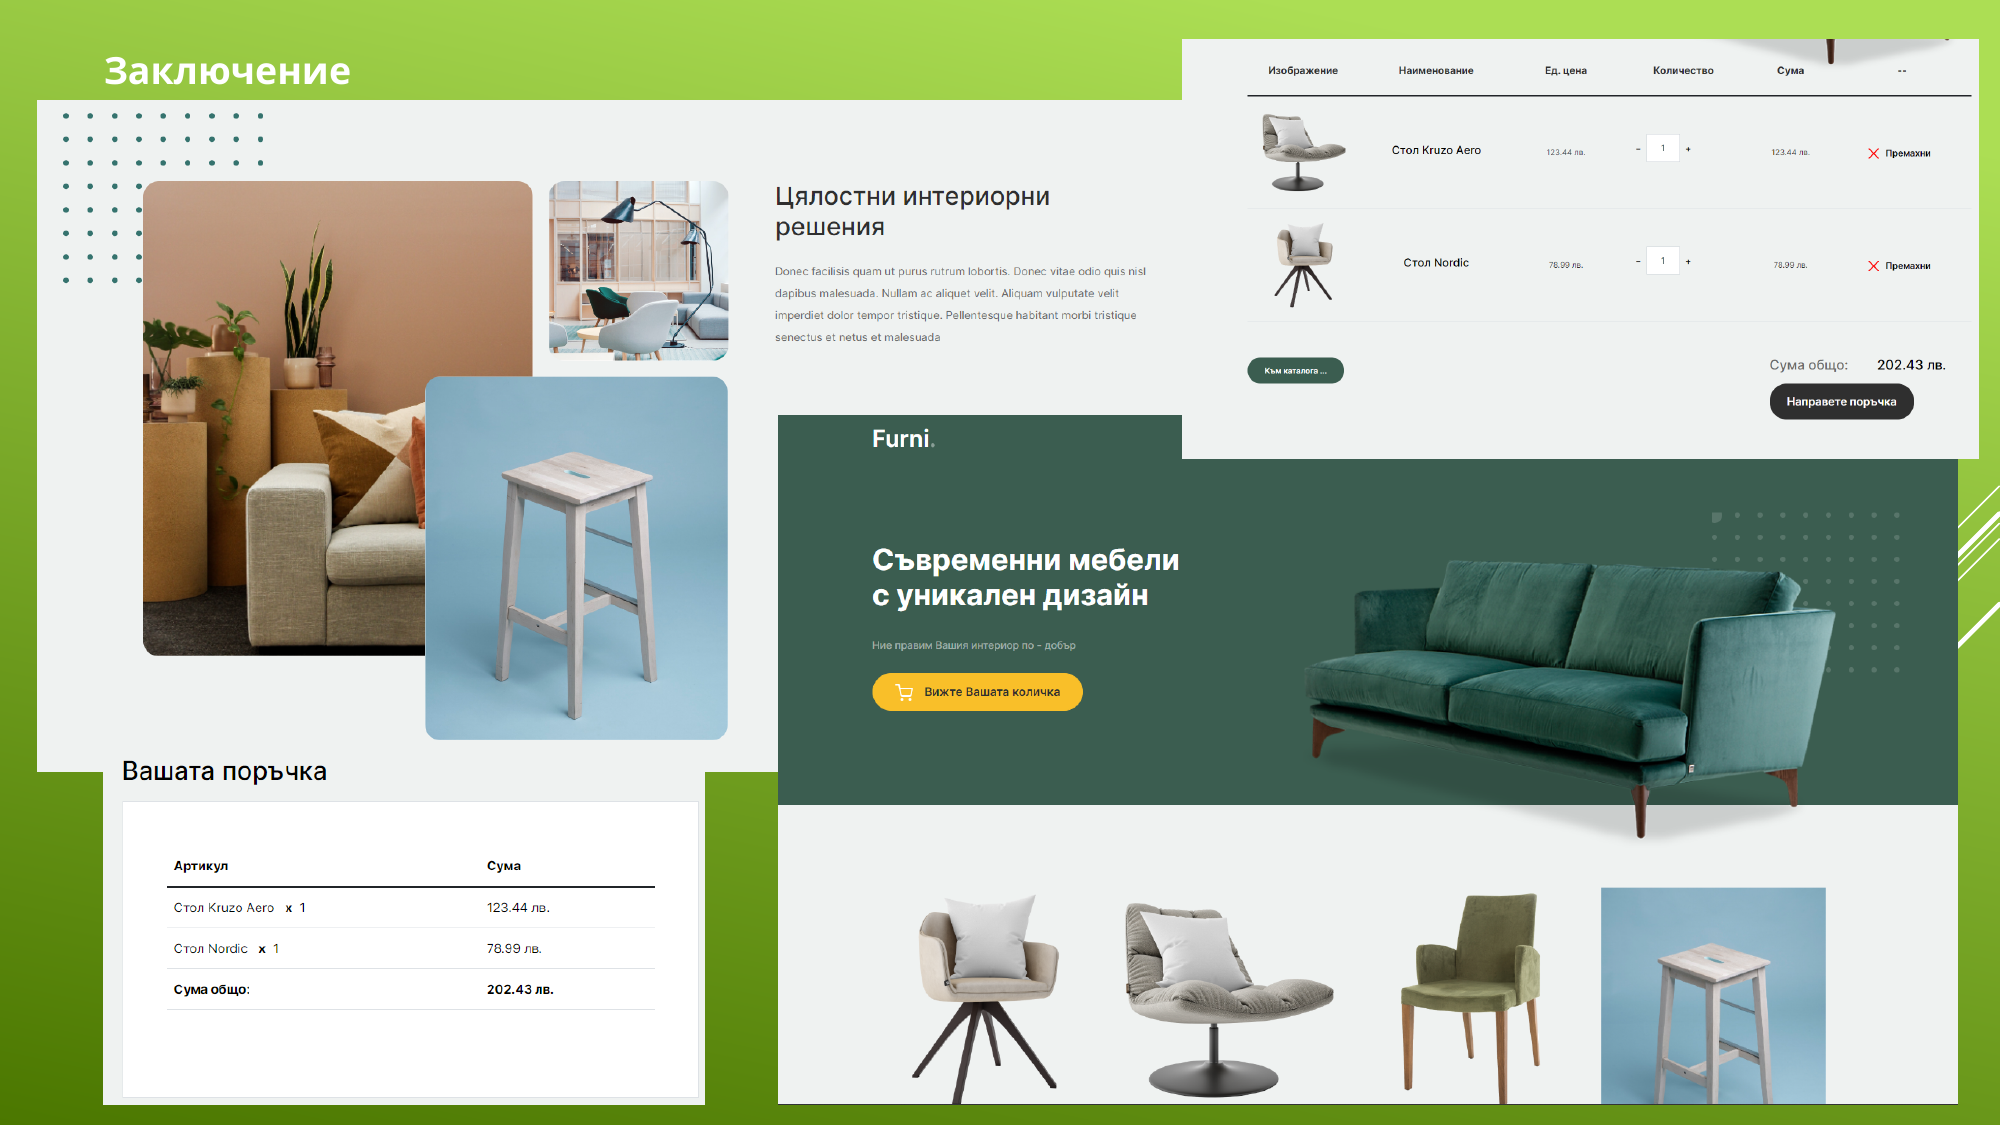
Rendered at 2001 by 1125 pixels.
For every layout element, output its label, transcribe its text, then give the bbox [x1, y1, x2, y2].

picture [37, 39, 1980, 1106]
text_box Заключение [89, 39, 377, 100]
